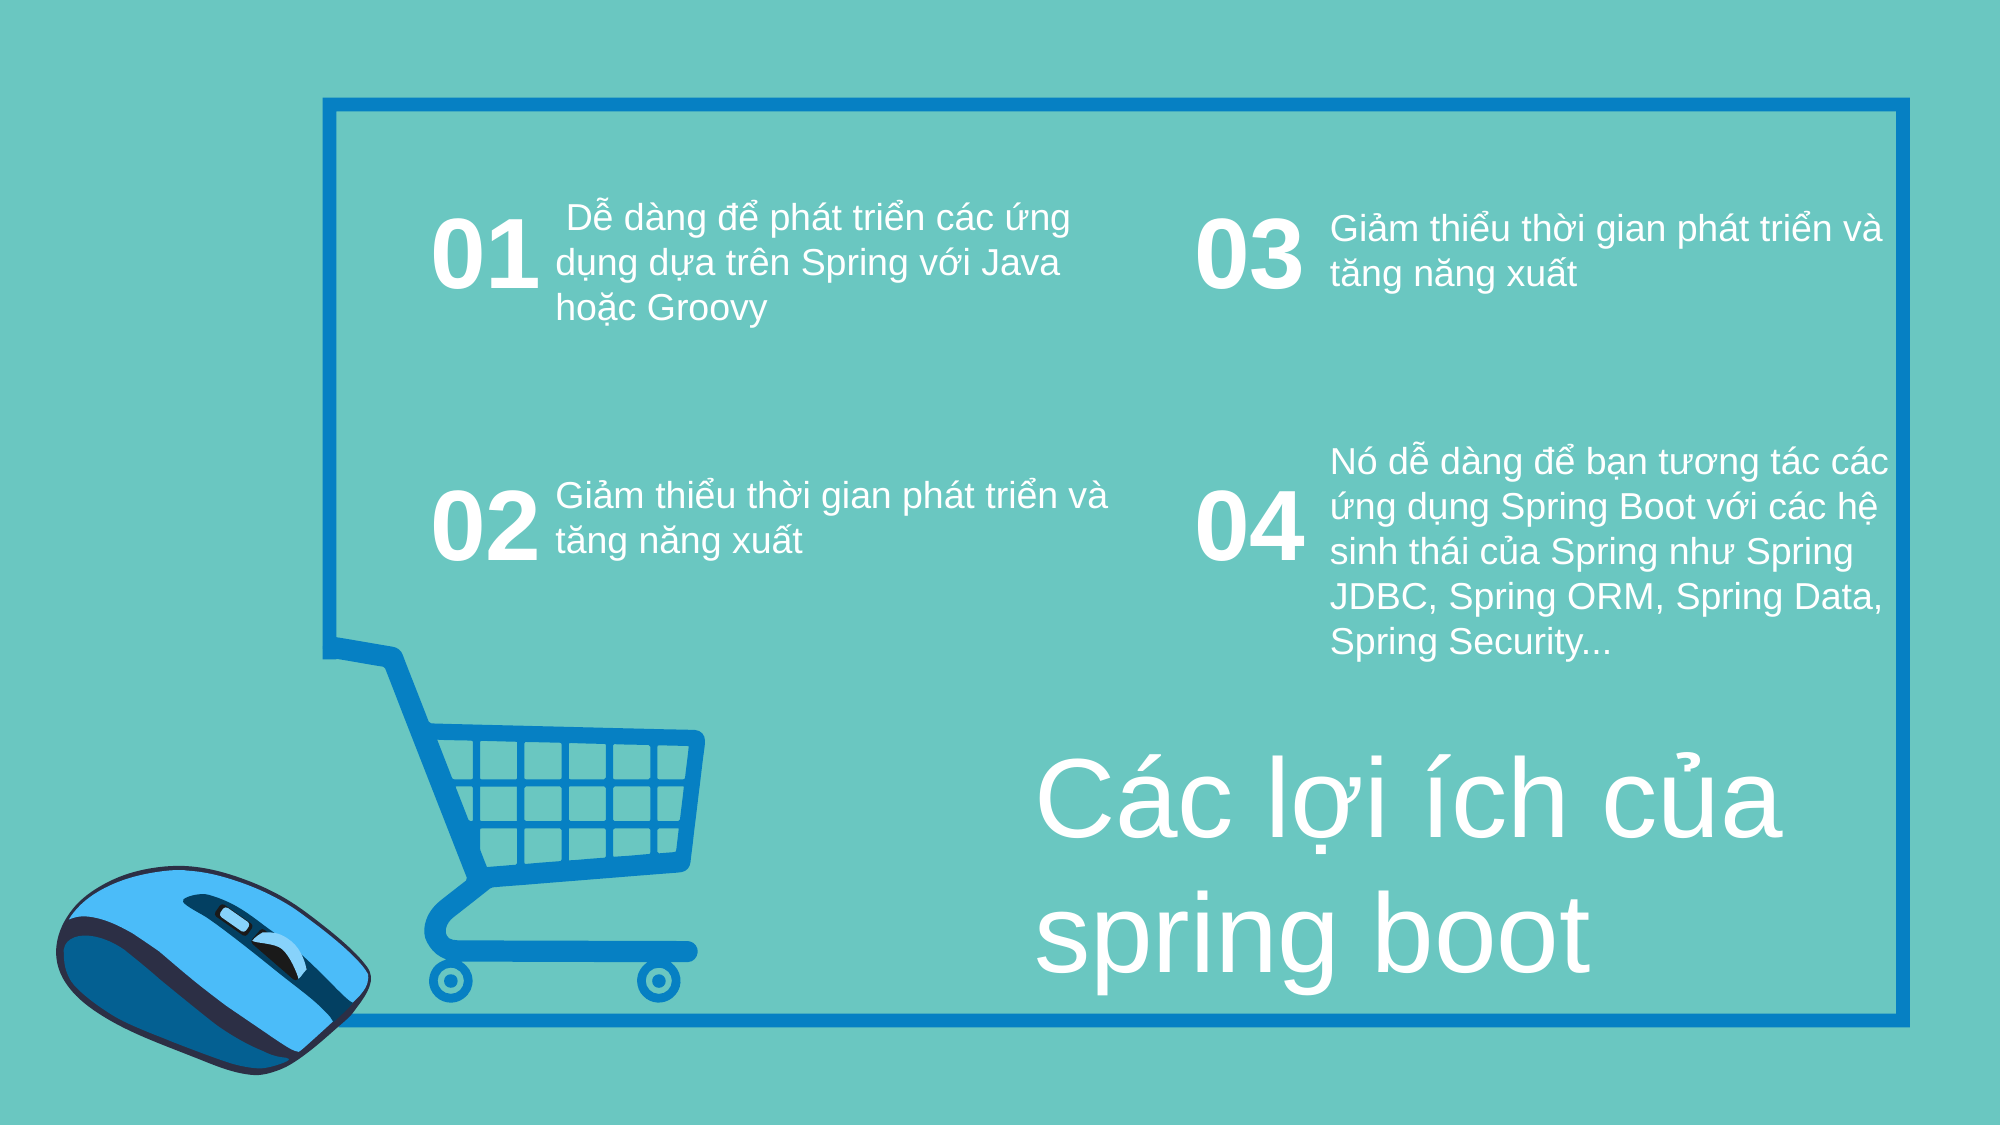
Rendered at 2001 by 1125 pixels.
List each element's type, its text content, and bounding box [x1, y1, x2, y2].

text_box Nó dễ dàng để bạn tương tác các ứng dụng Spring Boot với các hệ sinh thái của Spring như Spring JDBC, Spring ORM, Spring Data, Spring Security... [1315, 429, 1955, 670]
text_box 02 [407, 452, 565, 588]
text_box 01 [407, 180, 565, 316]
text_box 03 [1171, 180, 1329, 316]
text_box Dễ dàng để phát triển các ứng dụng dựa trên Spring với Java hoặc Groovy [540, 185, 1140, 336]
text_box Giảm thiểu thời gian phát triển và tăng năng xuất [1315, 196, 1914, 301]
text_box 04 [1171, 452, 1315, 588]
text_box Giảm thiểu thời gian phát triển và tăng năng xuất [540, 463, 1140, 568]
text_box Các lợi ích của spring boot [1019, 717, 1821, 1003]
